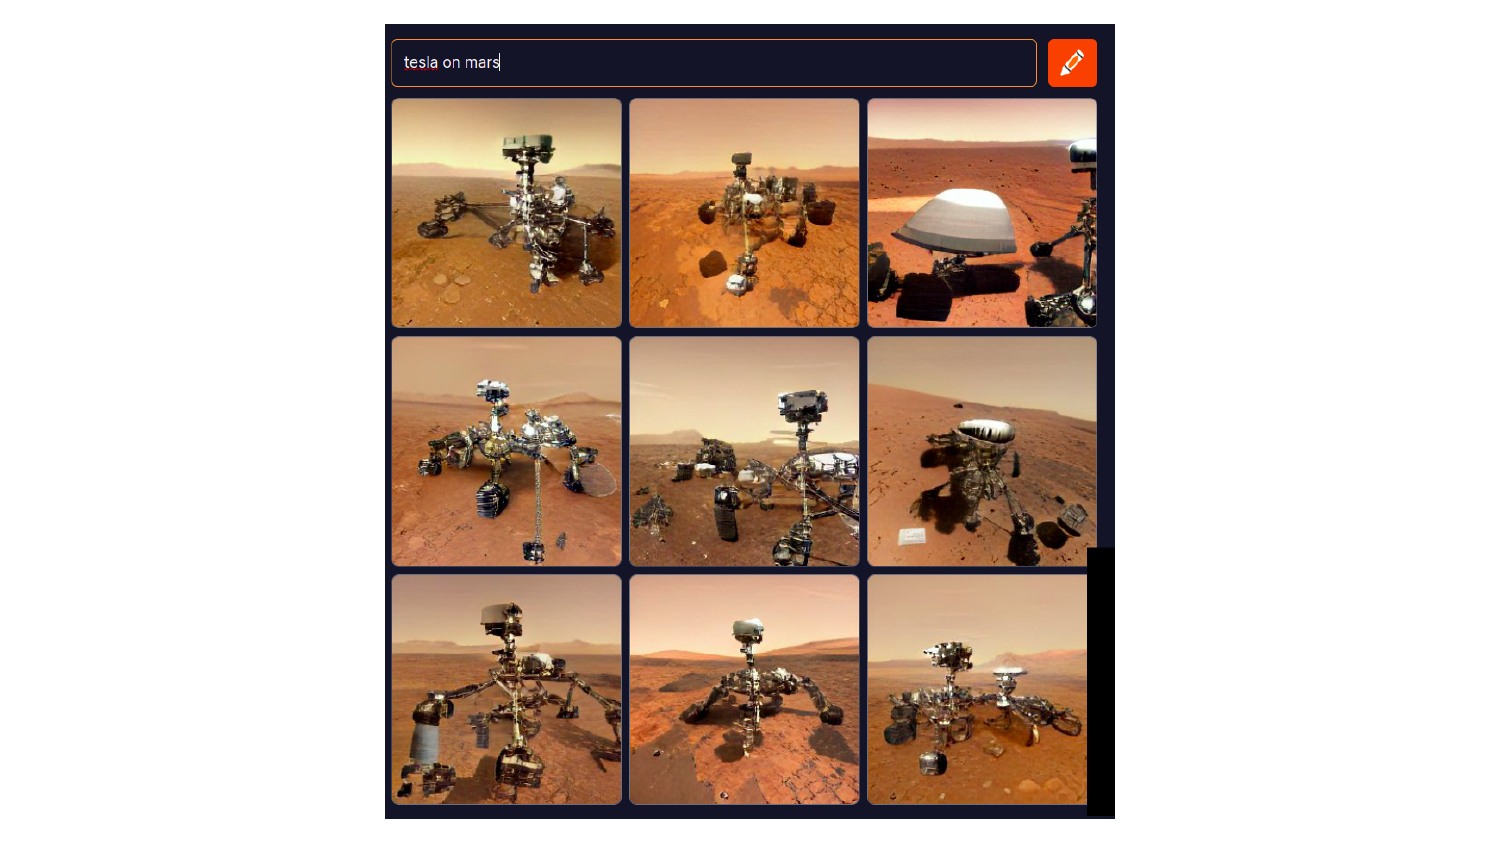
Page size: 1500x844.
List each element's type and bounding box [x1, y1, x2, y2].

picture [384, 24, 1116, 819]
